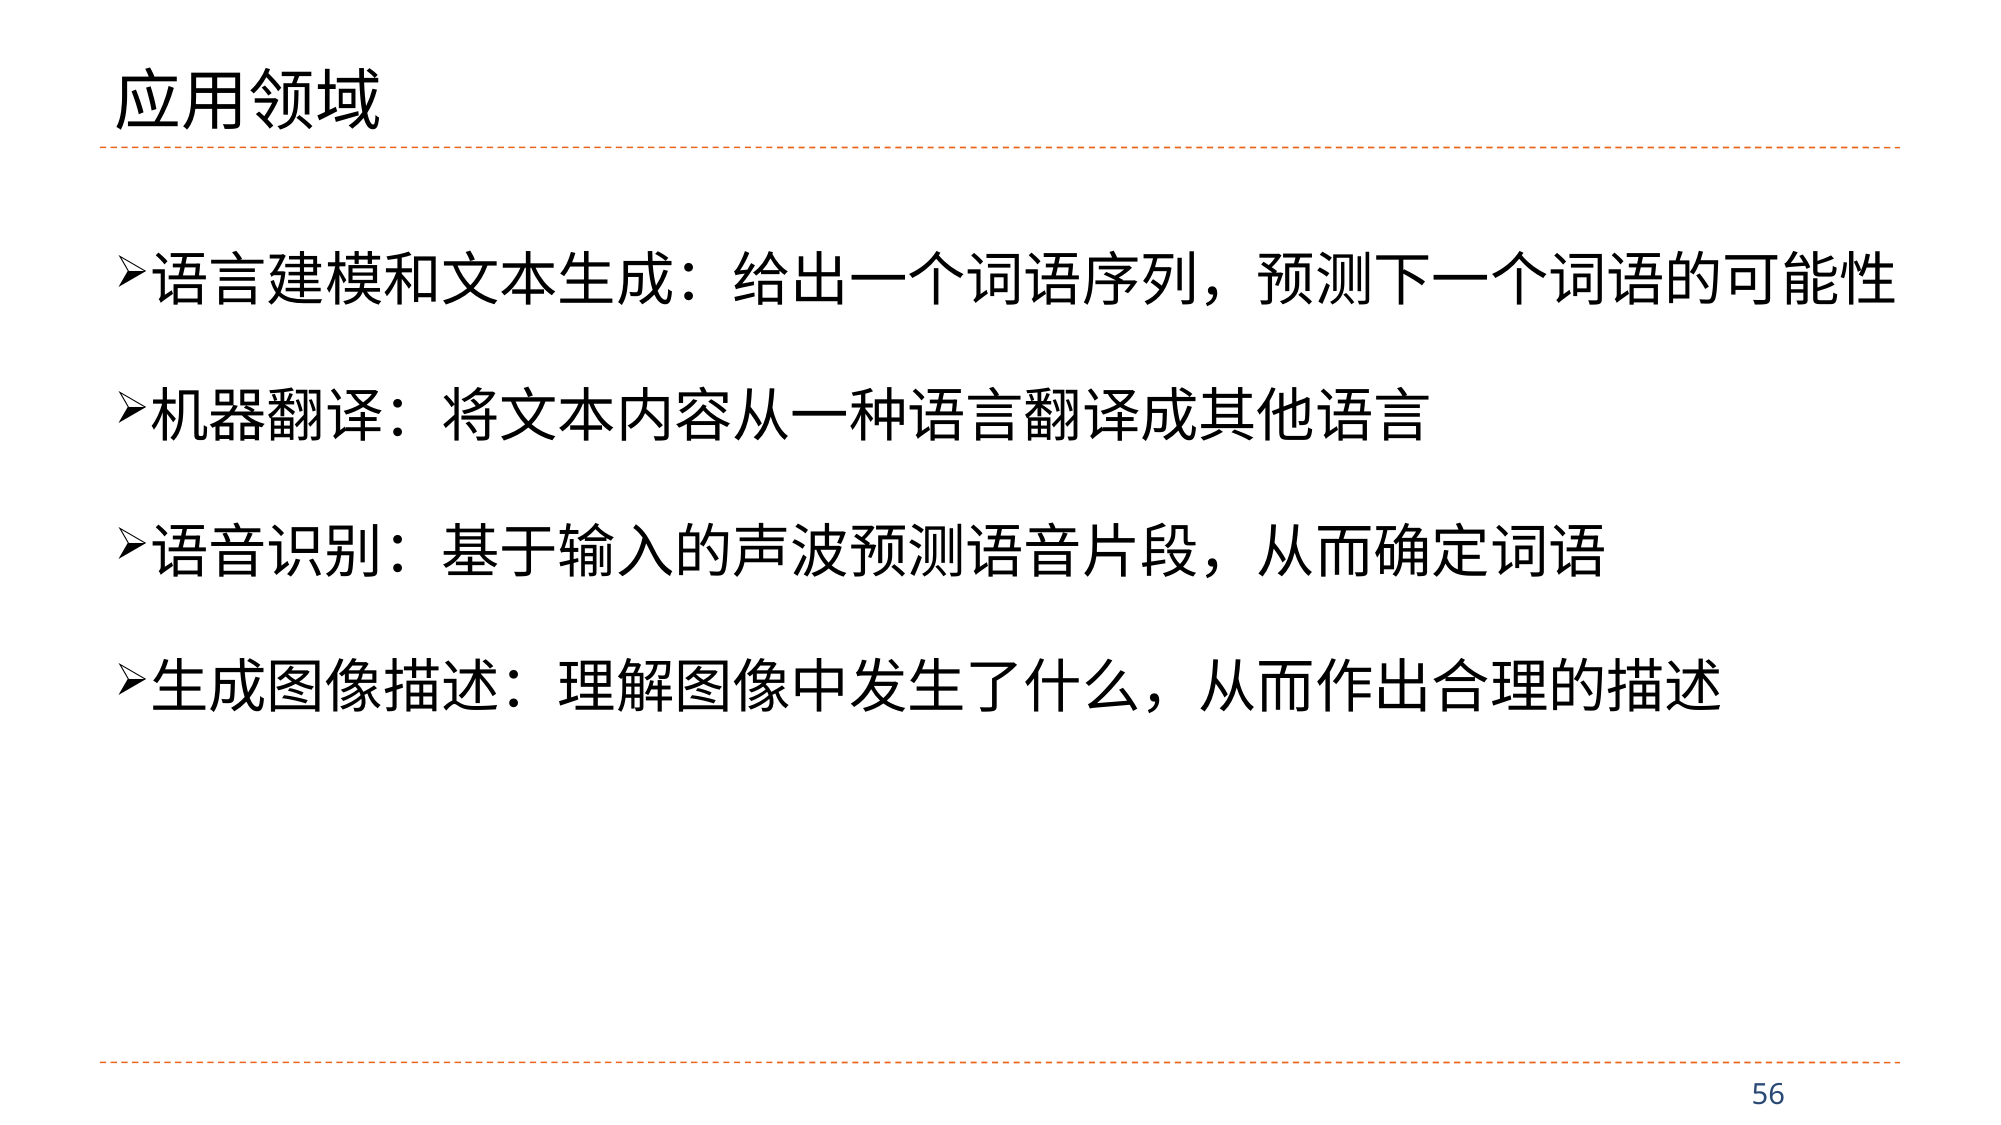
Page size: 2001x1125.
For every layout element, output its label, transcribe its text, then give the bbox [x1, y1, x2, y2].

title 应用领域 [99, 24, 1900, 146]
text_box 语言建模和文本生成：给出一个词语序列，预测下一个词语的可能性 机器翻译：将文本内容从一种语言翻译成其他语言 语音识别：基于输入的声波预测语音片段，从而确定词语 生成图像描述：理解图像中发生了什么，从而作出合理的描述 [74, 199, 1950, 713]
